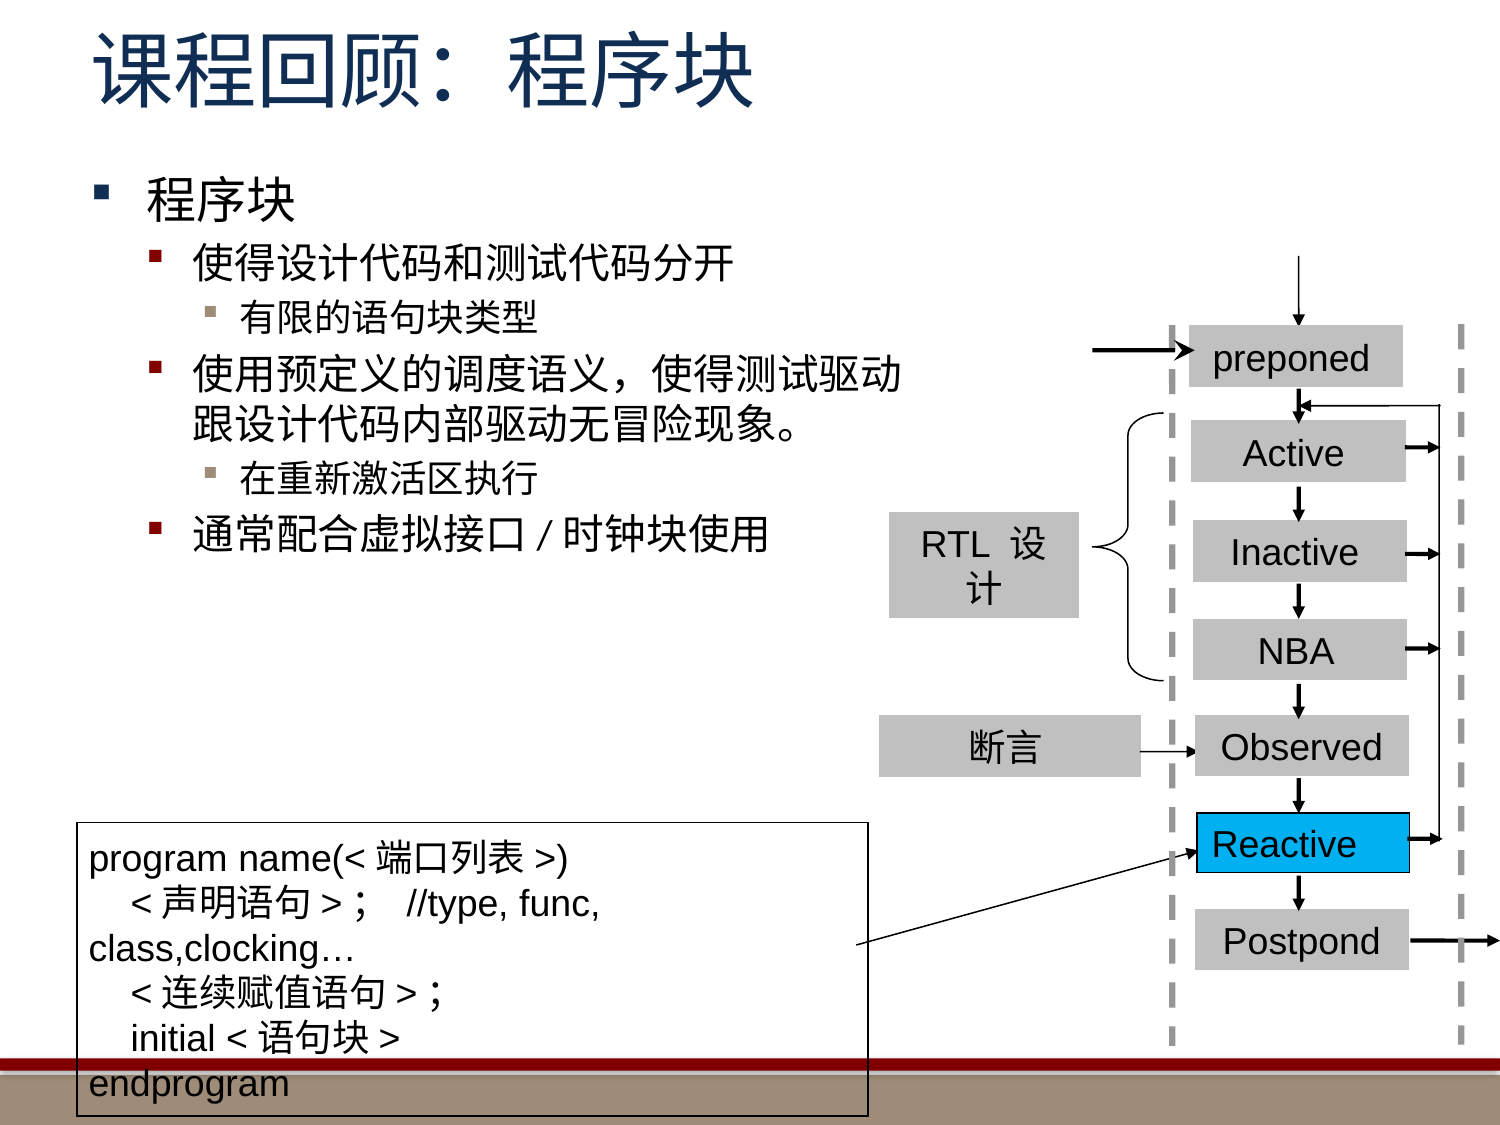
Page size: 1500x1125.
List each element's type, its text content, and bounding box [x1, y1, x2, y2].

text_box preponed [1189, 326, 1403, 386]
list 程序块 使得设计代码和测试代码分开 有限的语句块类型 使用预定义的调度语义，使得测试驱动跟设计代码内部驱动无冒险现象。 在重新激活区执行 通常配合虚拟接口/时钟块使用 [74, 160, 928, 1036]
text_box [1405, 642, 1439, 655]
text_box [1462, 934, 1500, 947]
text_box 断言 [879, 716, 1140, 776]
text_box RTL 设计 [889, 512, 1079, 618]
text_box [1298, 399, 1441, 412]
text_box NBA [1193, 619, 1407, 680]
text_box [1173, 745, 1195, 758]
text_box [1174, 339, 1195, 361]
text_box [1292, 486, 1305, 523]
text_box [1404, 441, 1439, 454]
text_box Postpond [1195, 909, 1409, 970]
text_box Observed [1195, 715, 1409, 776]
text_box [869, 847, 1196, 942]
title 课程回顾：程序块 [74, 0, 1426, 138]
text_box [1292, 875, 1305, 912]
text_box [1292, 683, 1305, 720]
text_box program name(<端口列表>) <声明语句>； //type, func, class,clocking… <连续赋值语句>； initial <语句块> endprogram [76, 822, 869, 1116]
text_box [1292, 583, 1305, 619]
text_box [1092, 412, 1164, 681]
text_box [1292, 255, 1305, 326]
text_box [1292, 406, 1305, 424]
text_box Active [1192, 421, 1405, 481]
text_box [1407, 832, 1439, 846]
text_box [1405, 547, 1439, 561]
text_box [1292, 778, 1305, 814]
text_box Inactive [1193, 521, 1407, 581]
text_box Reactive [1196, 812, 1410, 873]
